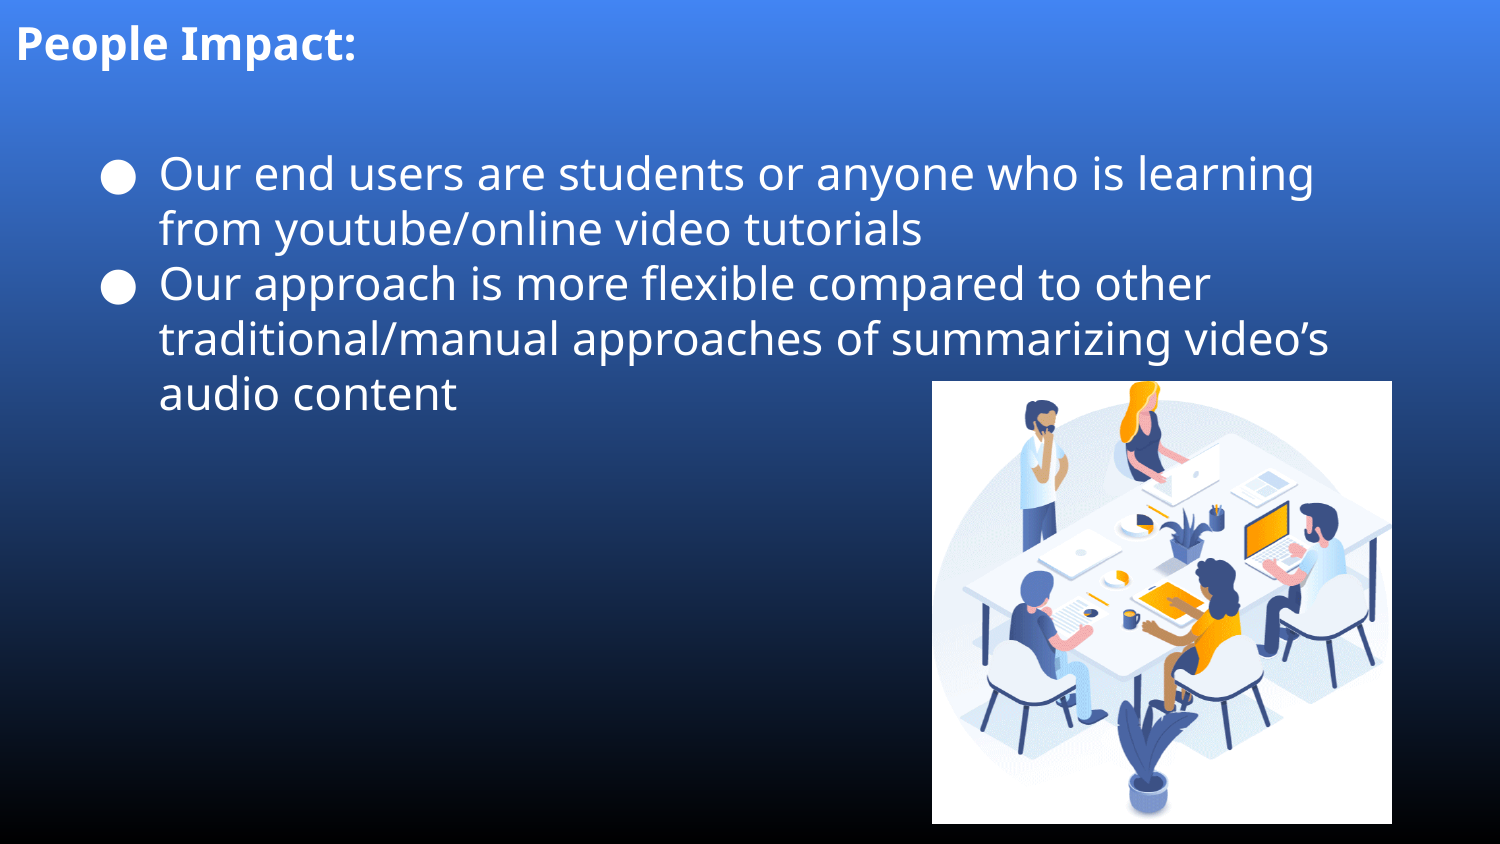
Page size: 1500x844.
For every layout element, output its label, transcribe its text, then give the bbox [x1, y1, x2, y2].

picture [931, 380, 1392, 824]
text_box People Impact: [0, 7, 1470, 113]
text_box Our end users are students or anyone who is learning from youtube/online video tutorials Our approach is more flexible compared to other traditional/manual approaches of summarizing video’s audio content [68, 129, 1432, 435]
